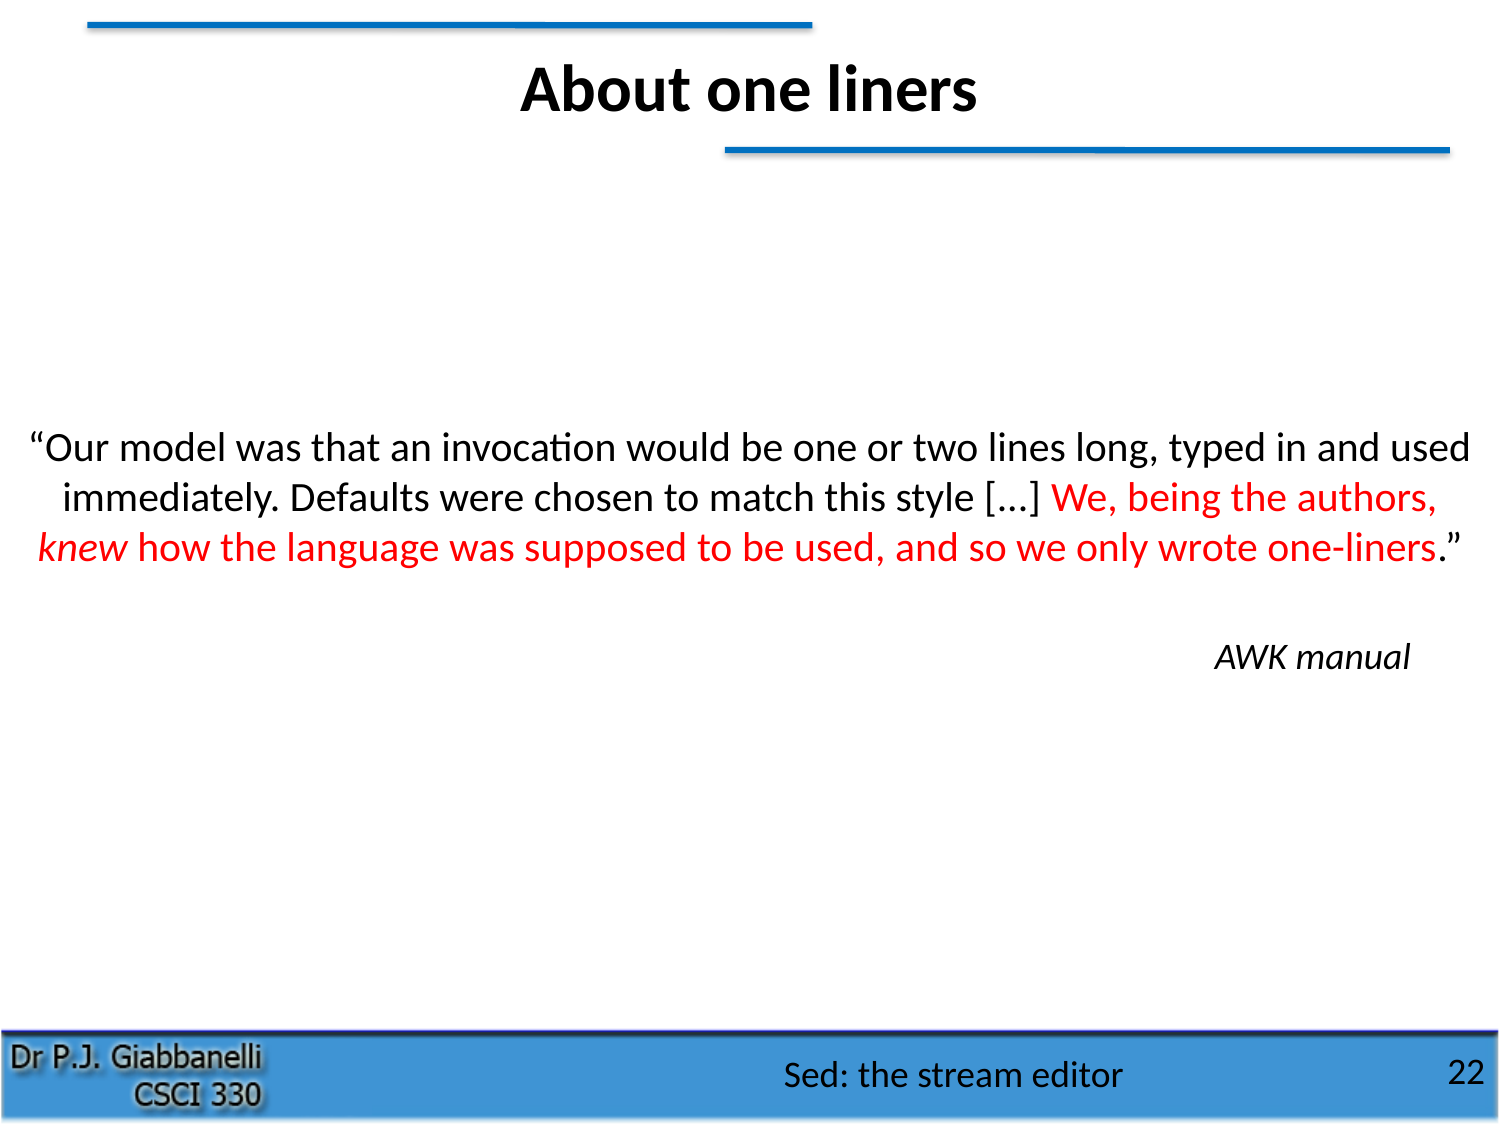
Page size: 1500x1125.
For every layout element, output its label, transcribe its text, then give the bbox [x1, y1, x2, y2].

text_box “Our model was that an invocation would be one or two lines long, typed in and used immediately. Defaults were chosen to match this style [...] We, being the authors, knew how the language was supposed to be used, and so we only wrote one-liners.” [0, 412, 1500, 578]
text_box About one liners [0, 37, 1500, 133]
picture [0, 1026, 1500, 1125]
text_box AWK manual [1199, 624, 1438, 685]
